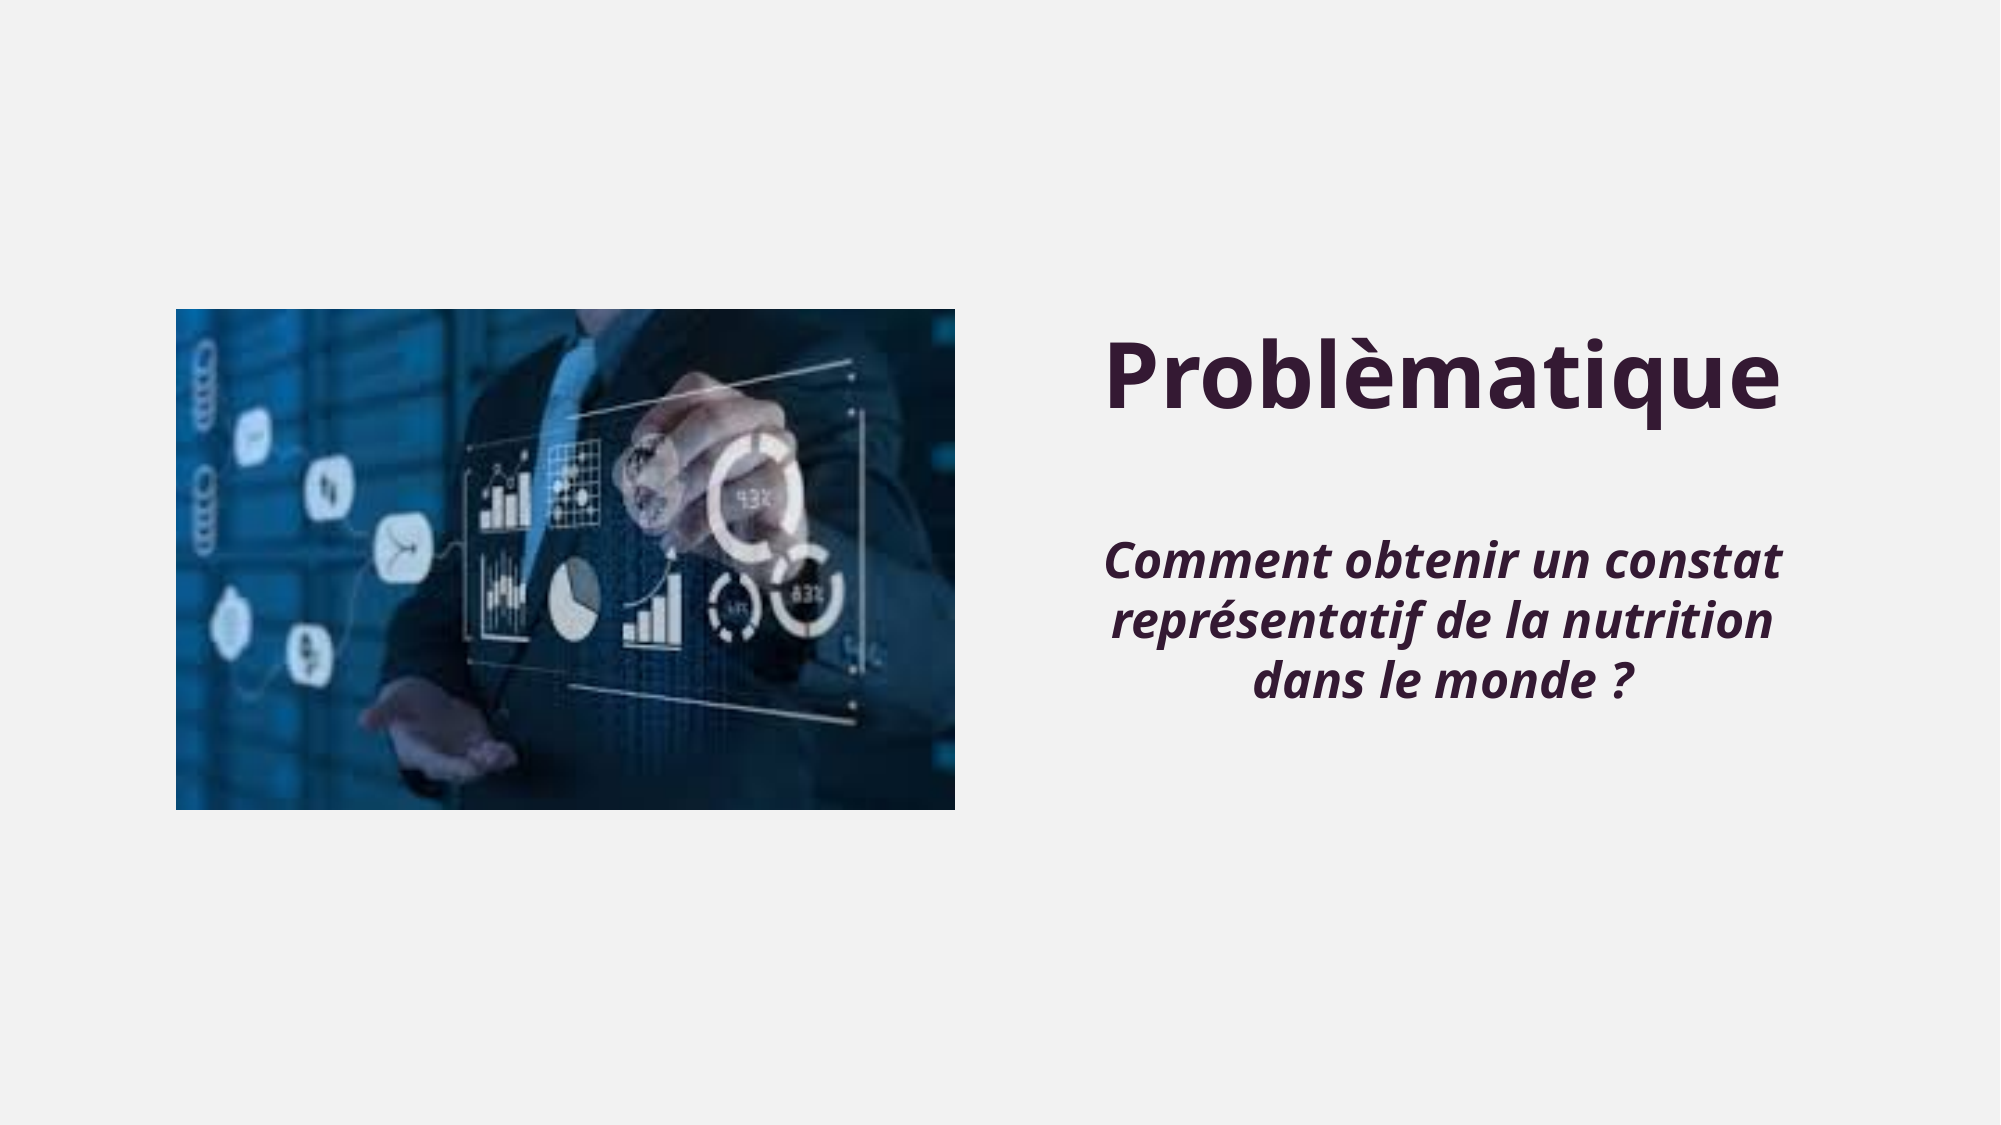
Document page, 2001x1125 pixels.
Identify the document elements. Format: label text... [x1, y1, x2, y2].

text_box Problèmatique [1030, 309, 1856, 435]
text_box Comment obtenir un constat représentatif de la nutrition dans le monde ? [1062, 520, 1824, 716]
picture [176, 309, 955, 810]
